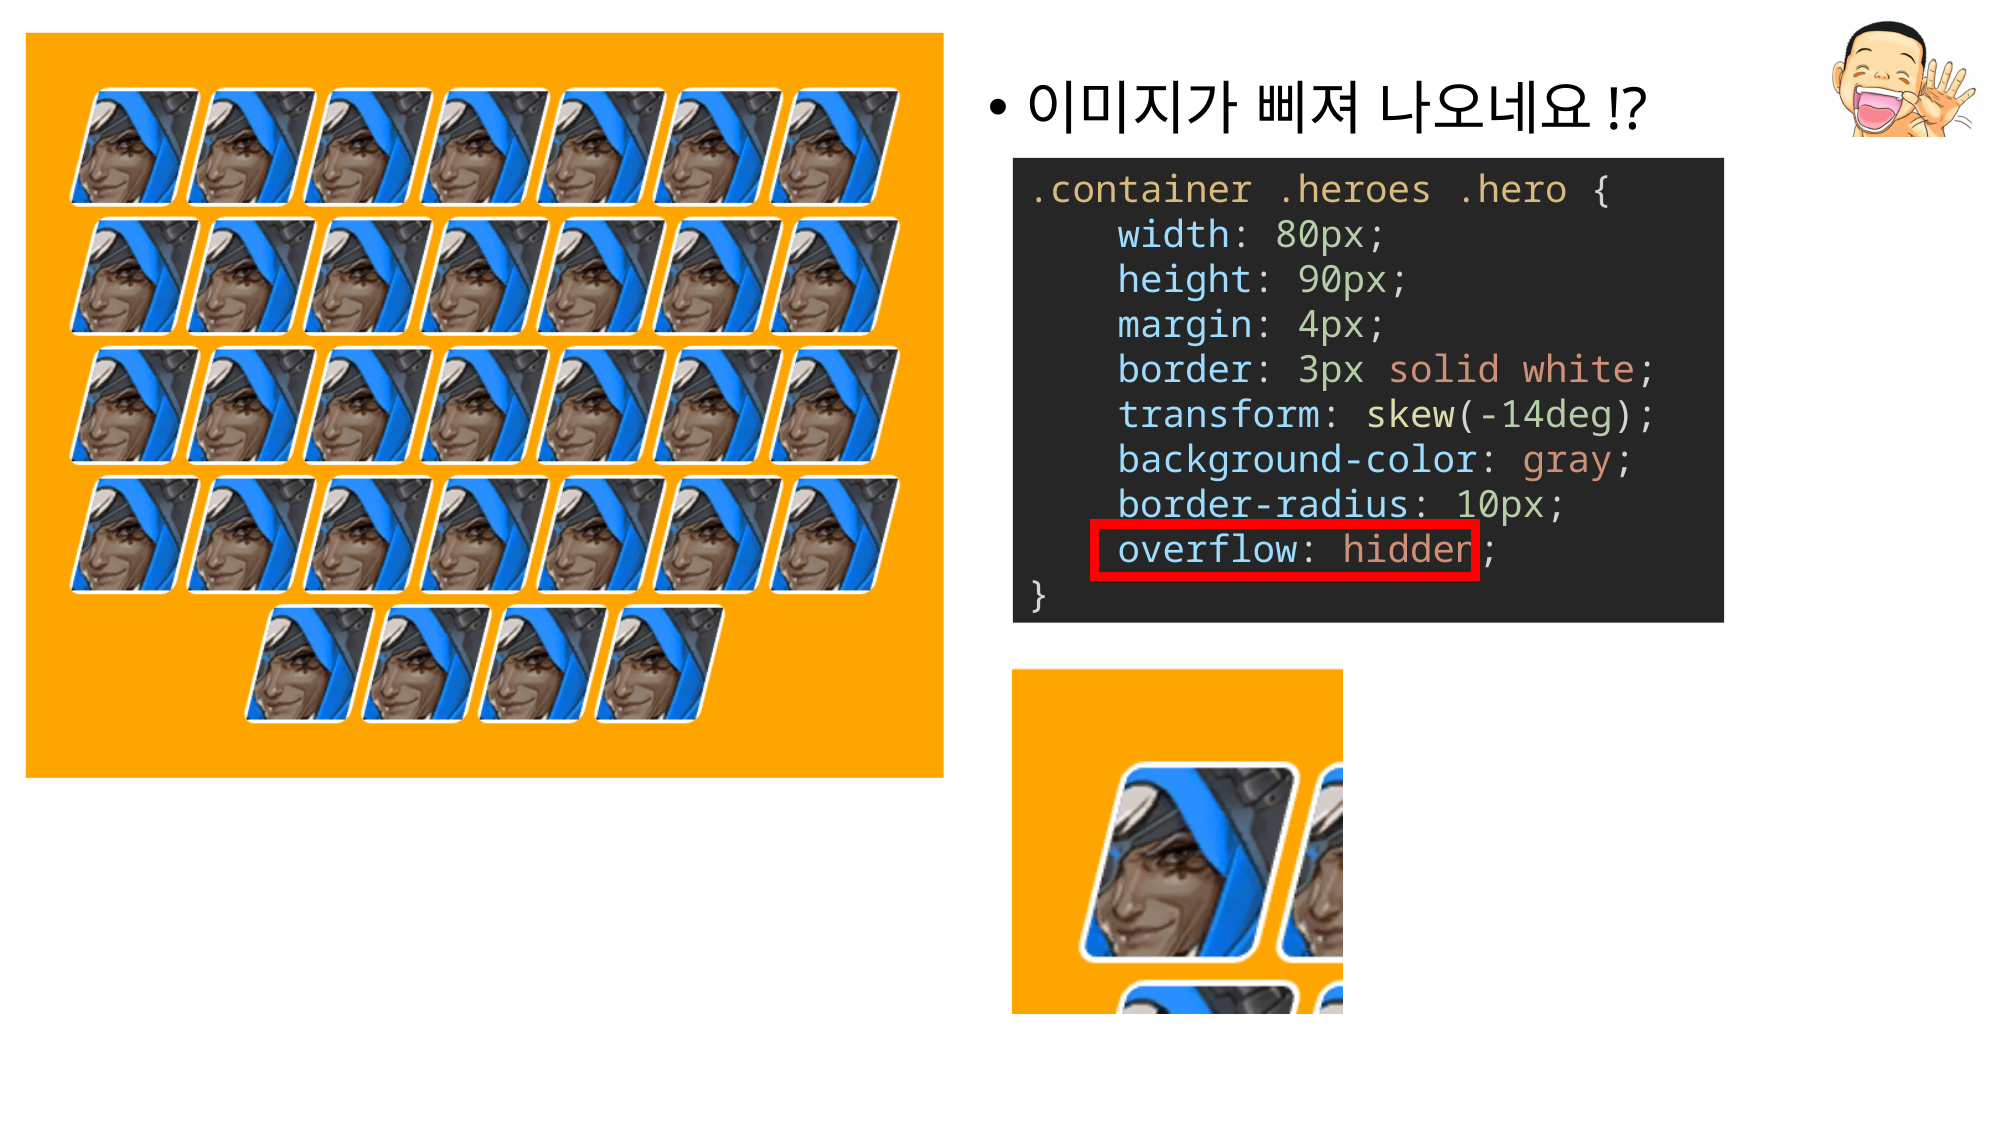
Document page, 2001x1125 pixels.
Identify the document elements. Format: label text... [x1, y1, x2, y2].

picture [21, 28, 950, 783]
picture [1012, 655, 1343, 1014]
picture [1808, 0, 2000, 137]
list 이미지가 삐져 나오네요!? [972, 28, 1863, 1100]
text_box .container .heroes .hero { width: 80px; height: 90px; margin: 4px; border: 3px solid white; transform: skew(-14deg); background-color: gray; border-radius: 10px; overflow: hidden; } [1012, 157, 1725, 623]
text_box [1093, 523, 1477, 578]
